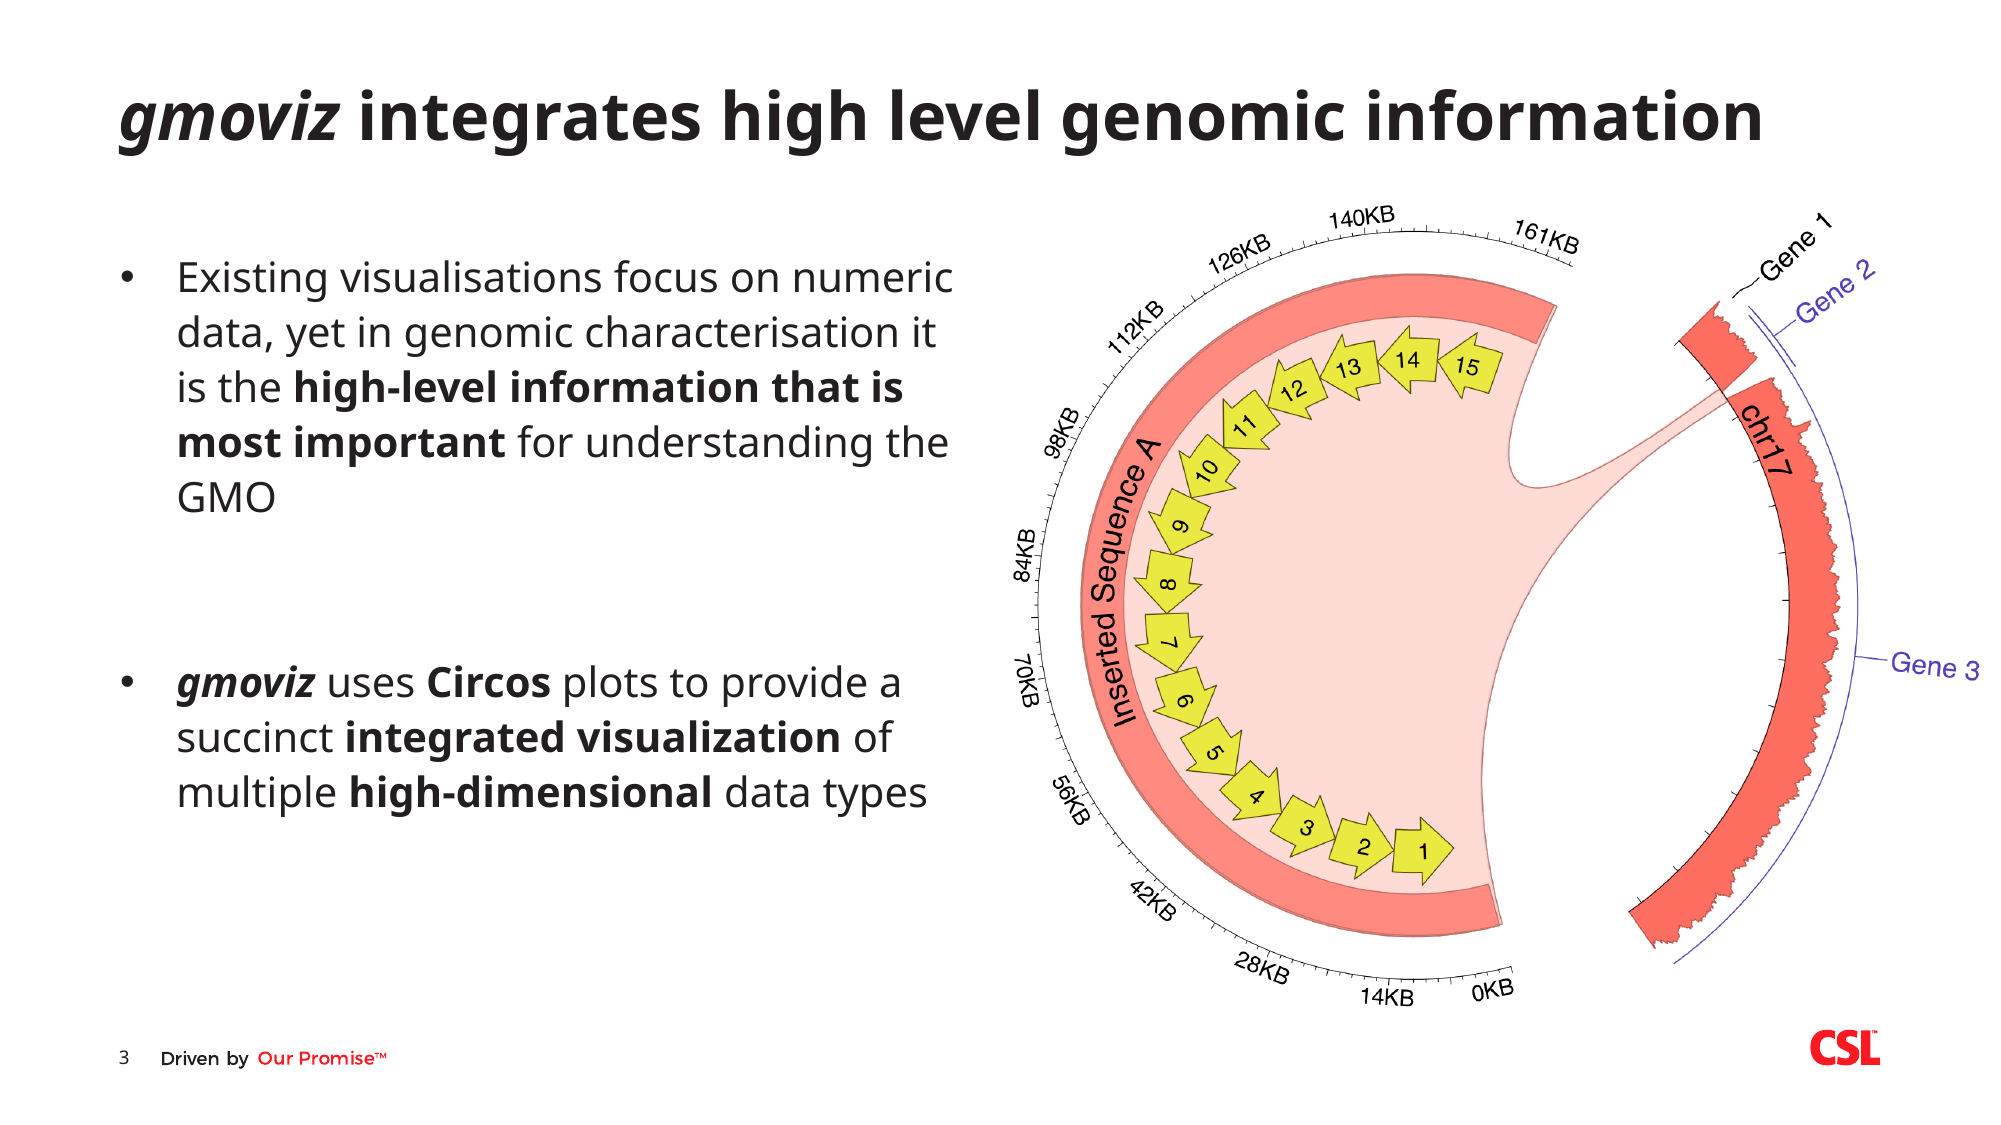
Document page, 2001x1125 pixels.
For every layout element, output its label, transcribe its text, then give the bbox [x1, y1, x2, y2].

list gmoviz integrates high level genomic information [118, 82, 1879, 156]
slide_number 3 [118, 1037, 168, 1071]
list Existing visualisations focus on numeric data, yet in genomic characterisation it is the high-level information that is most important for understanding the GMO gmoviz uses Circos plots to provide a succinct integrated visualization of multiple high-dimensional data types [120, 246, 954, 994]
picture [1000, 184, 2000, 1038]
